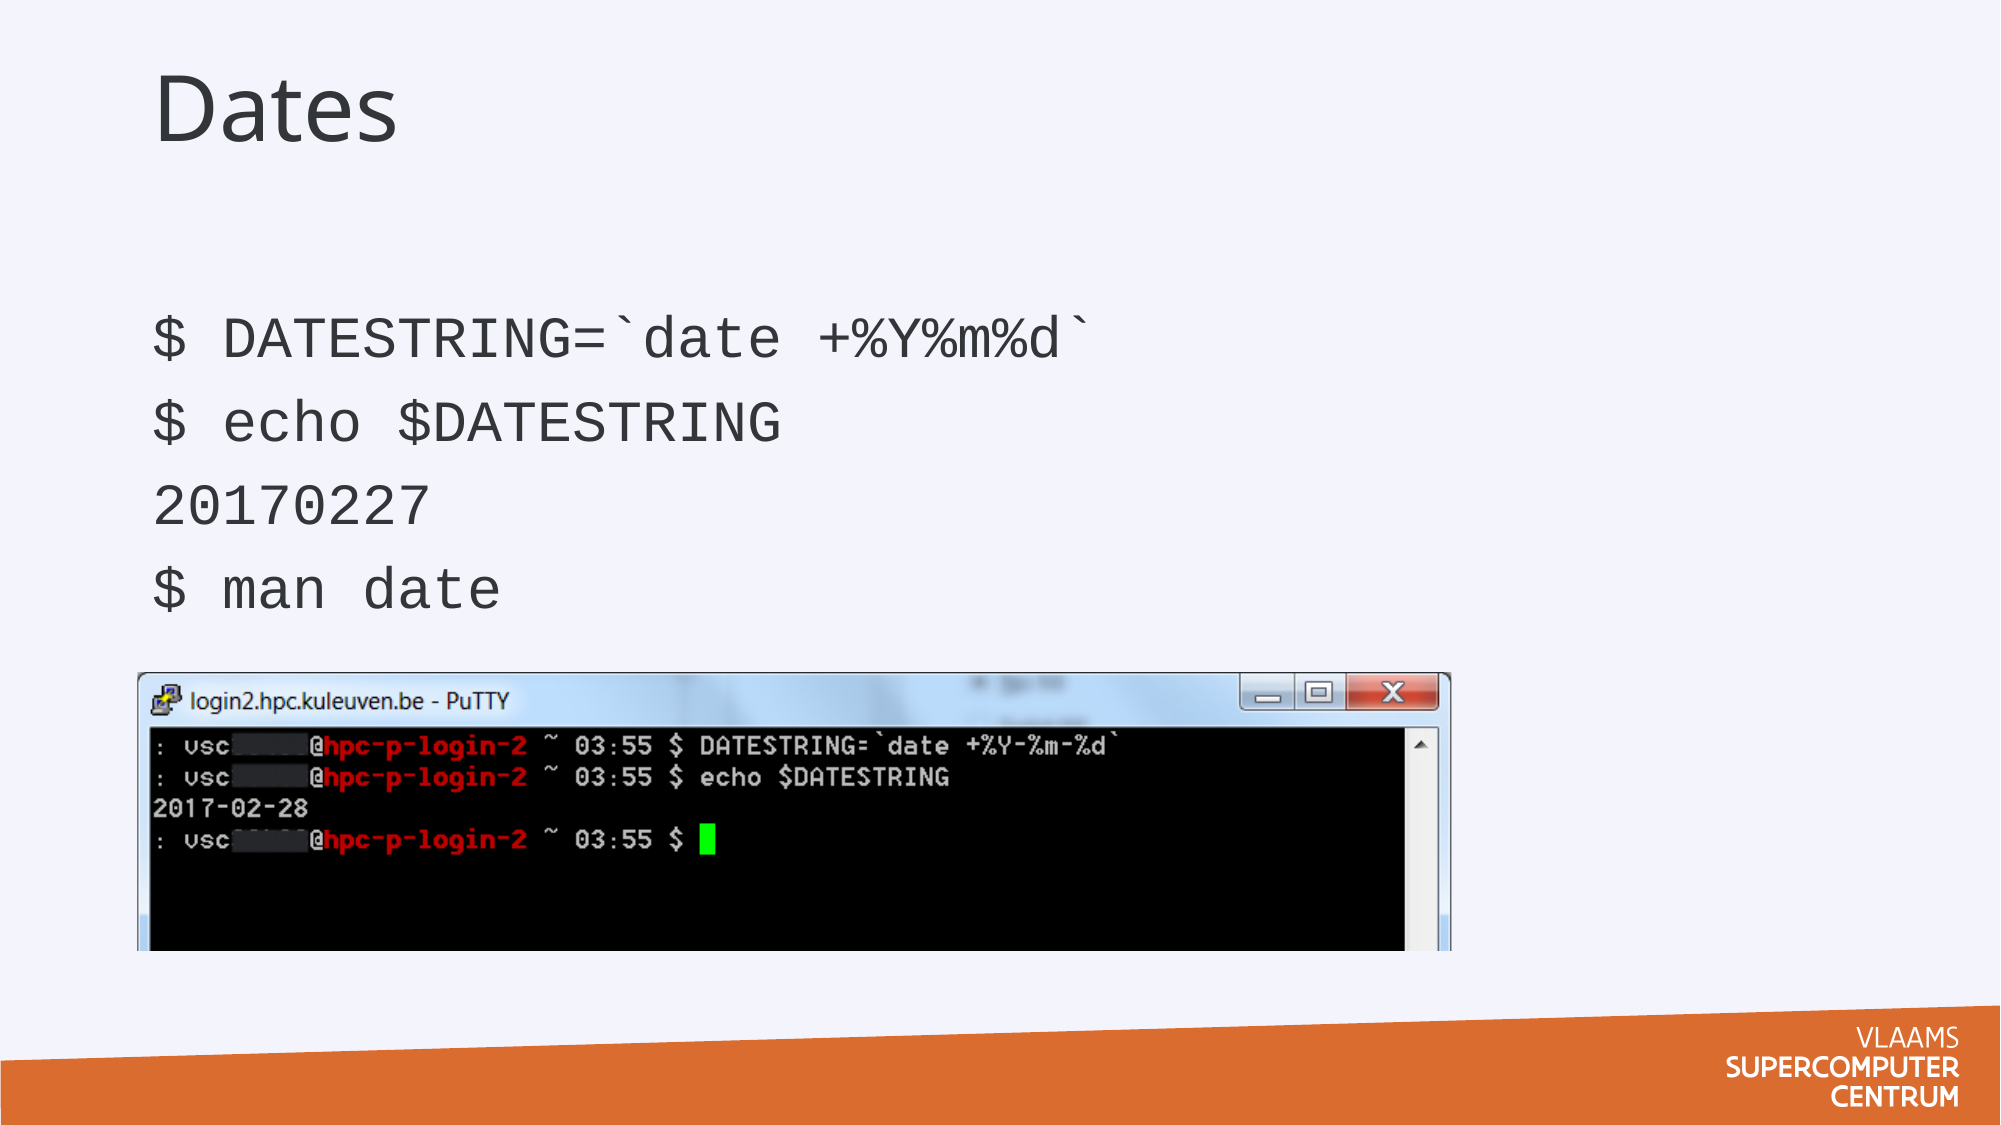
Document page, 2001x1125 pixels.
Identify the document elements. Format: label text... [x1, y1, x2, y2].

list $ DATESTRING=`date +%Y%m%d` $ echo $DATESTRING 20170227 $ man date [137, 299, 1863, 1014]
title Dates [137, 3, 1863, 221]
picture [1725, 1021, 1960, 1117]
picture [137, 672, 1452, 951]
